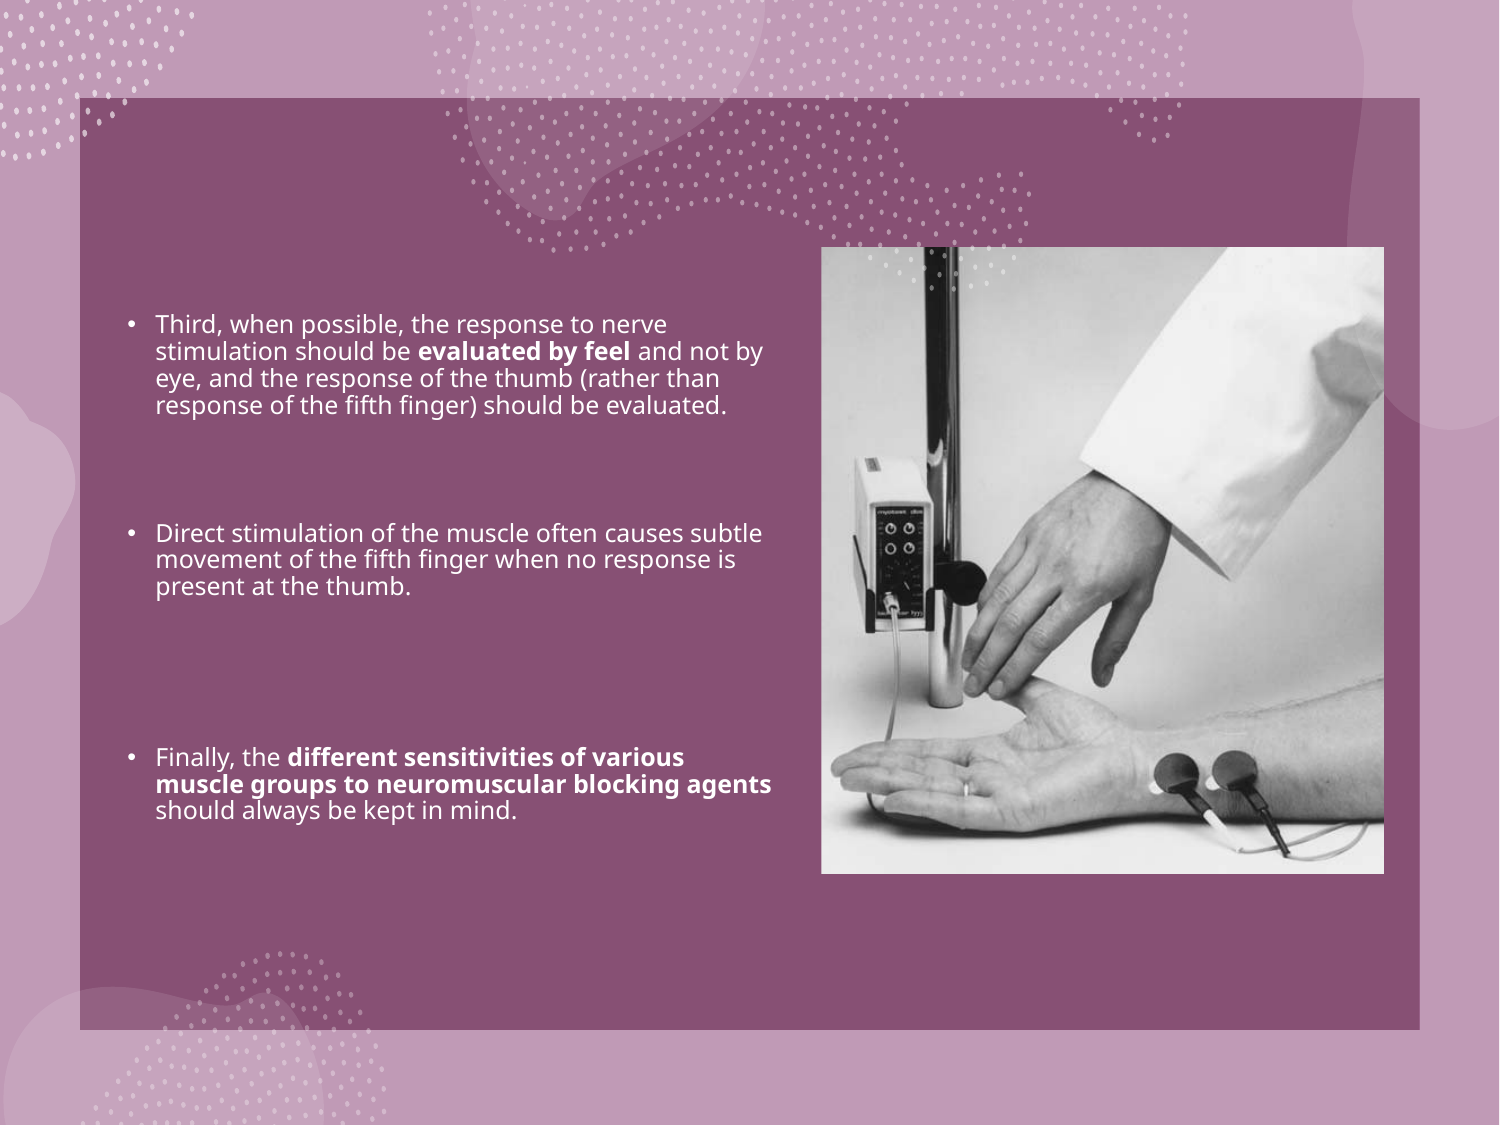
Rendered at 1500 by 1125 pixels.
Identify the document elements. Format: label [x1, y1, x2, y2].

text_box [0, 0, 1500, 1125]
